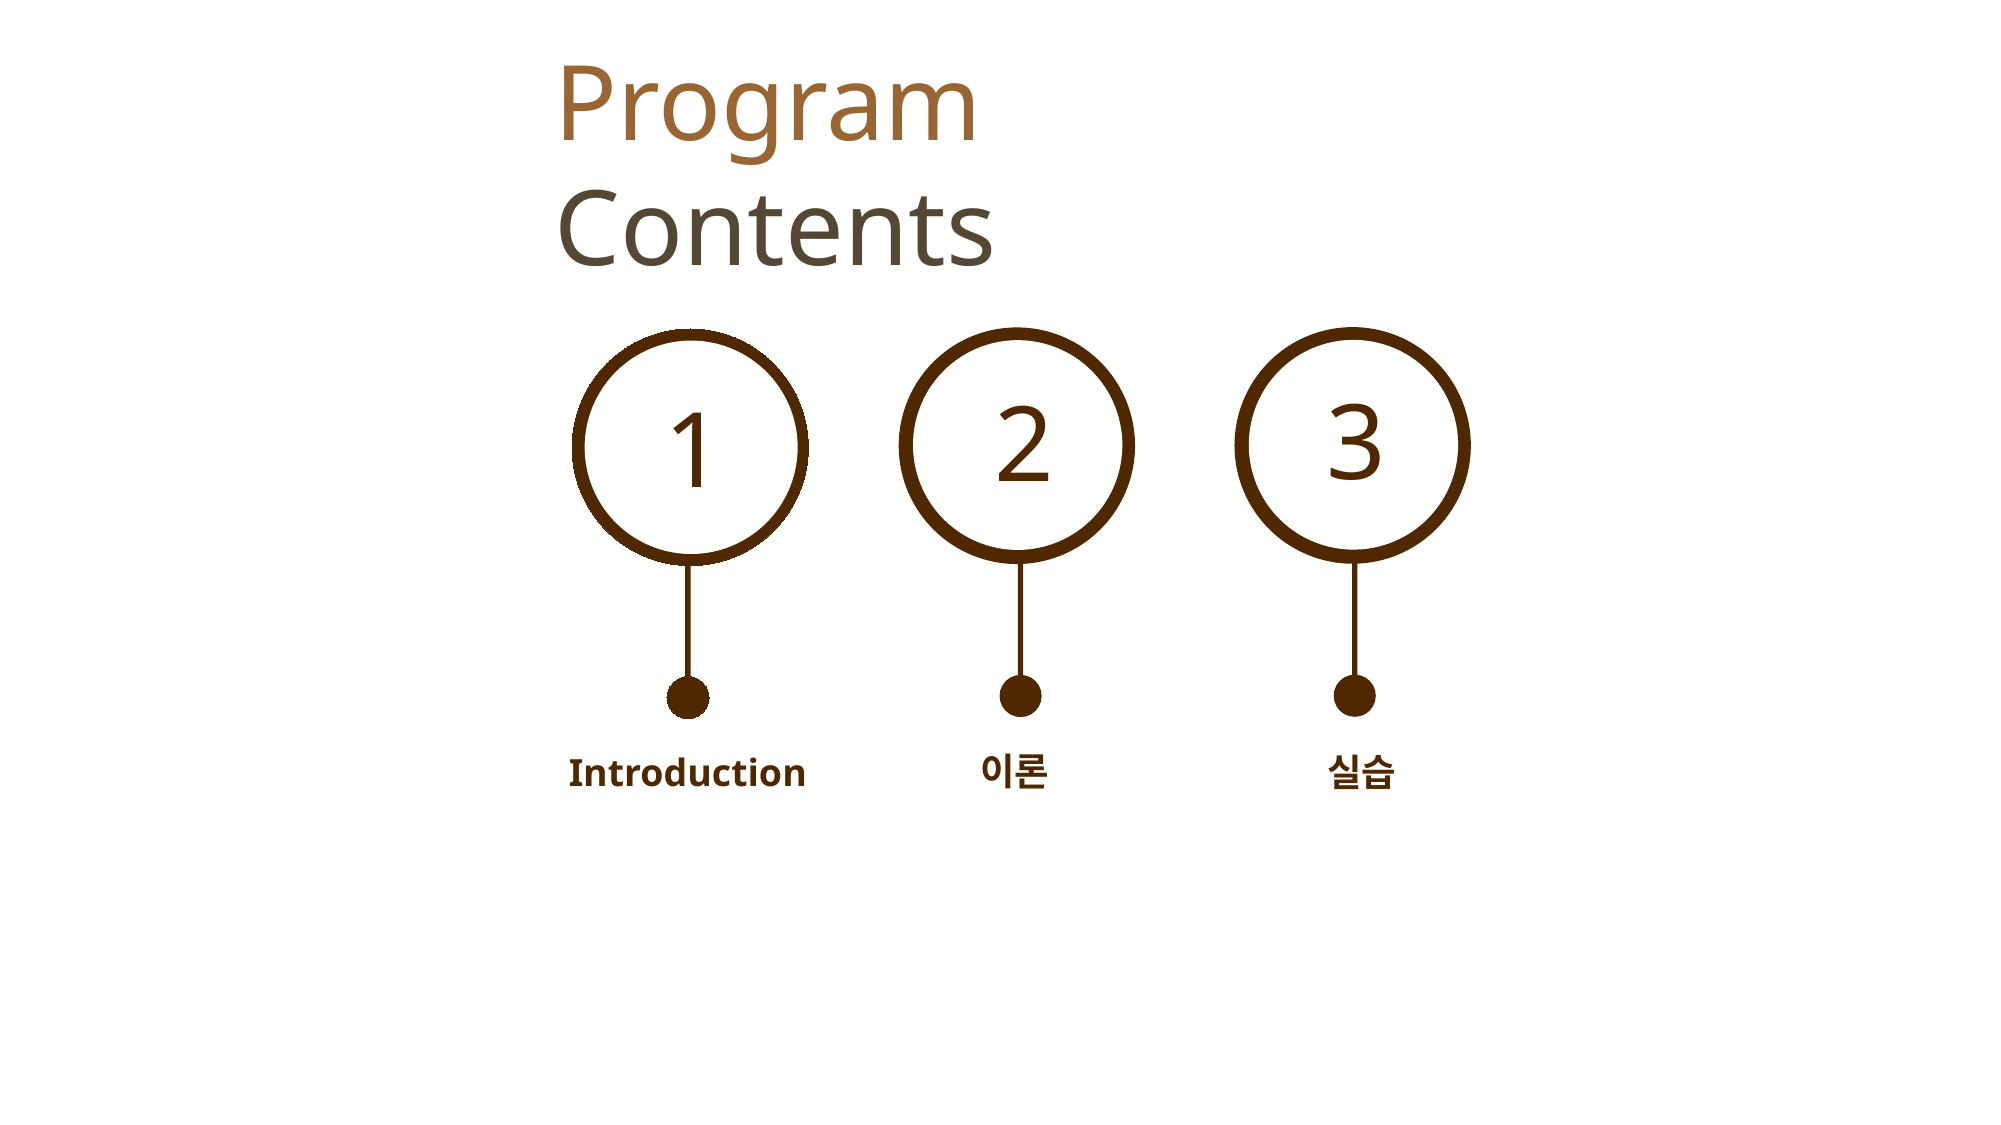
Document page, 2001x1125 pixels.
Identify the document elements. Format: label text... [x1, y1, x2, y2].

text_box 실습 [1193, 736, 1530, 858]
text_box [666, 676, 710, 719]
text_box 2 [979, 370, 1064, 512]
text_box [1017, 564, 1024, 675]
text_box Introduction [520, 736, 849, 858]
text_box 3 [1311, 368, 1396, 510]
text_box [572, 328, 809, 566]
text_box [584, 340, 798, 554]
text_box 1 [649, 375, 734, 517]
text_box 이론 [849, 735, 1181, 866]
text_box [1333, 674, 1376, 717]
text_box [898, 327, 1136, 565]
text_box [999, 674, 1042, 718]
text_box [685, 566, 691, 676]
text_box [912, 340, 1123, 550]
text_box [1234, 327, 1471, 564]
text_box [1352, 564, 1358, 674]
text_box [1248, 339, 1459, 550]
text_box Program Contents [539, 29, 1461, 171]
